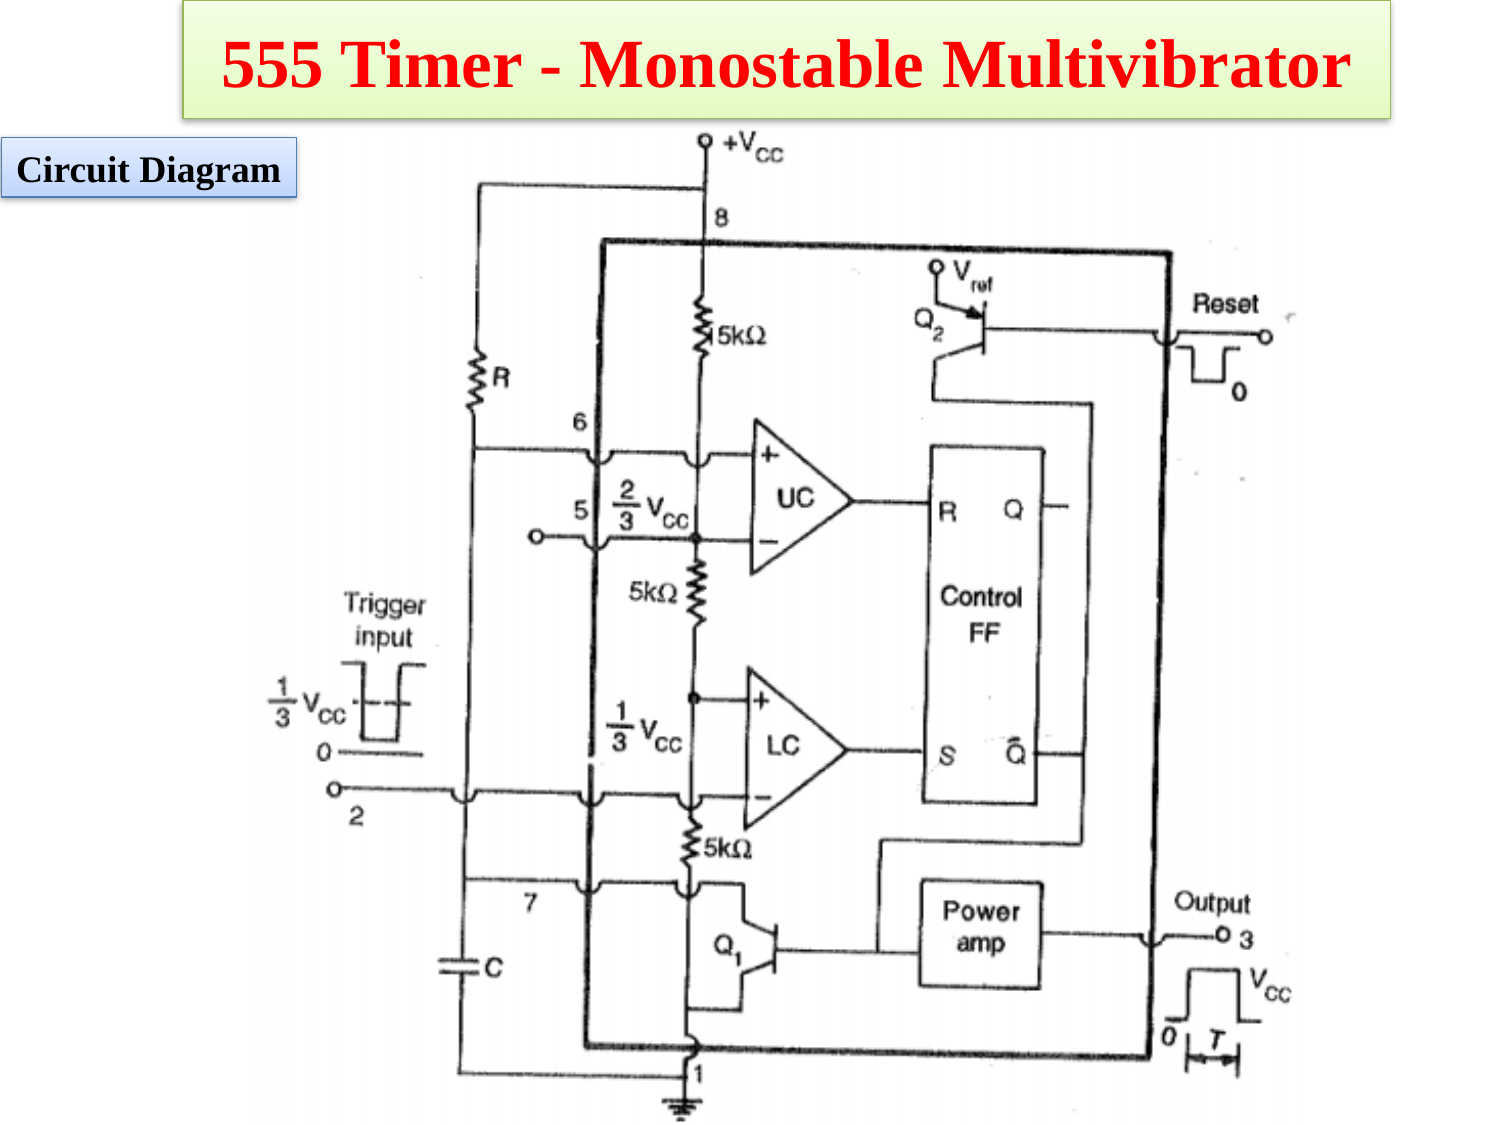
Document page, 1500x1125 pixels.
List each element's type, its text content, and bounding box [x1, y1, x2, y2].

picture [249, 99, 1301, 1125]
text_box 555 Timer - Monostable Multivibrator [182, 0, 1391, 119]
text_box Circuit Diagram [1, 137, 244, 198]
